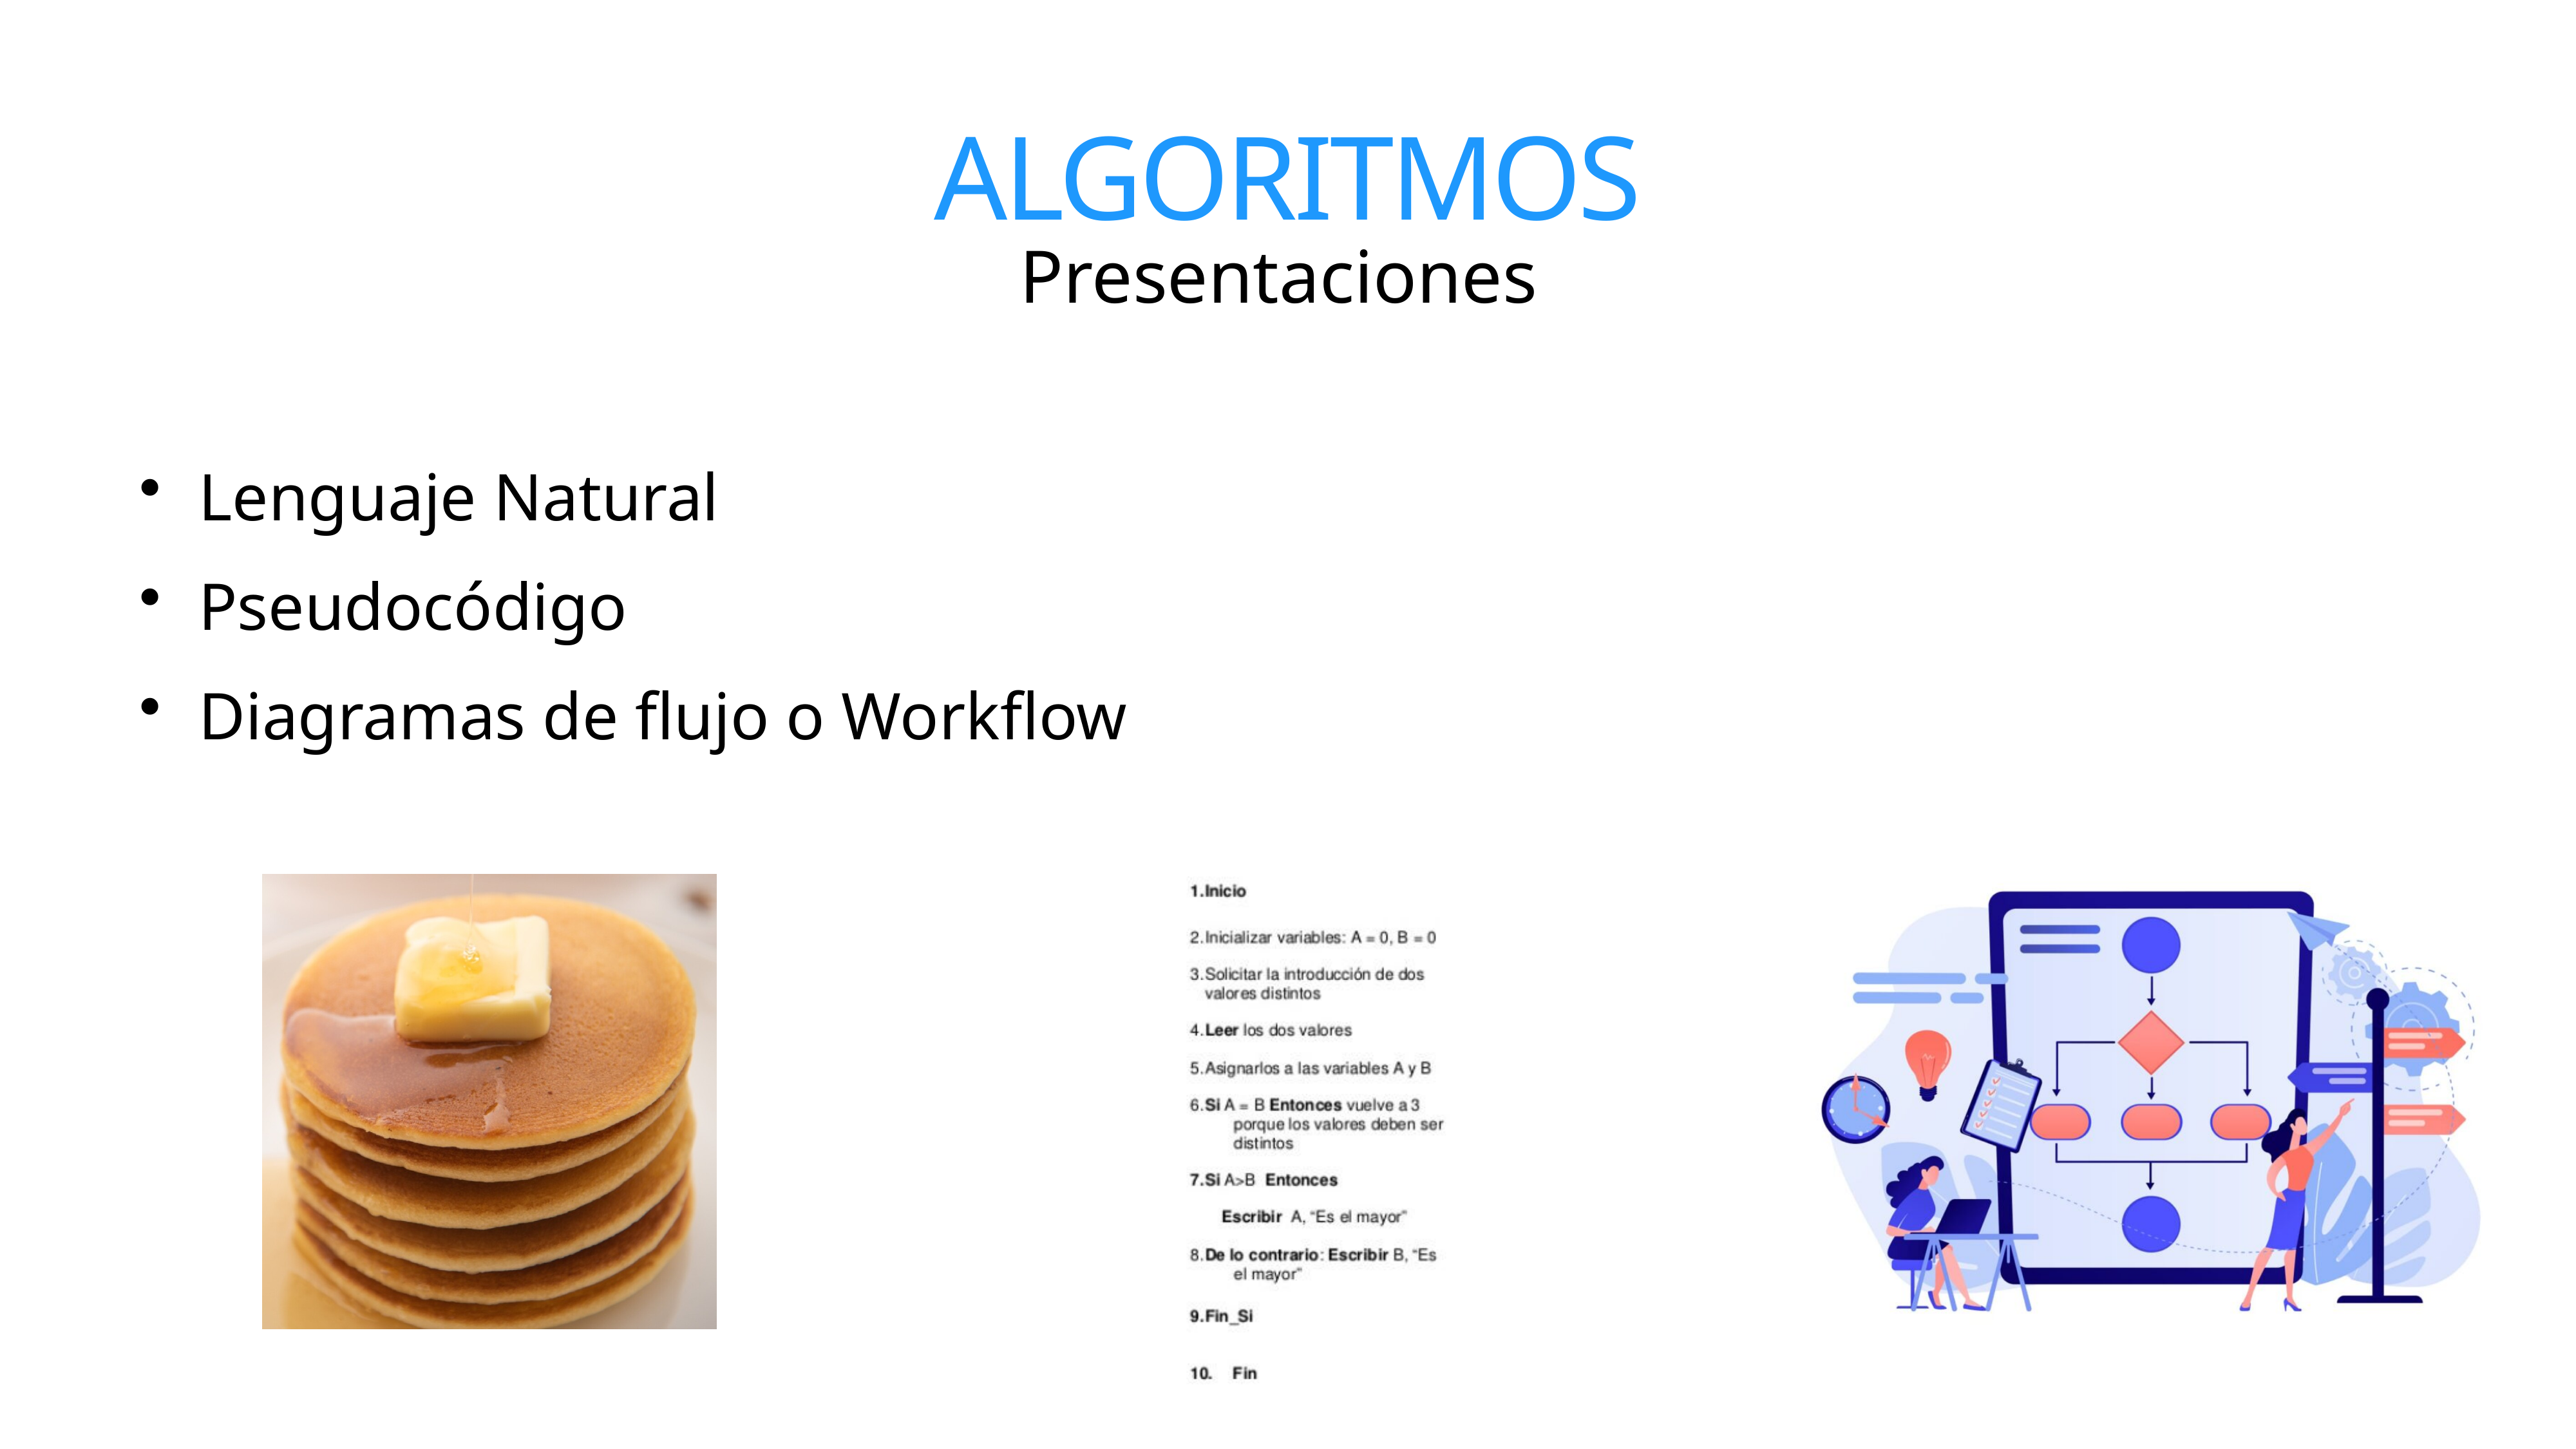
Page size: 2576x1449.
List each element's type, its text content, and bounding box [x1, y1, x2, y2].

title ALGORITMOS [133, 85, 2443, 225]
list Presentaciones [133, 225, 2443, 334]
list Lenguaje Natural Pseudocódigo Diagramas de flujo o Workflow [133, 451, 2443, 1343]
picture [1176, 876, 1466, 1392]
picture [1788, 859, 2515, 1344]
picture [261, 874, 717, 1329]
